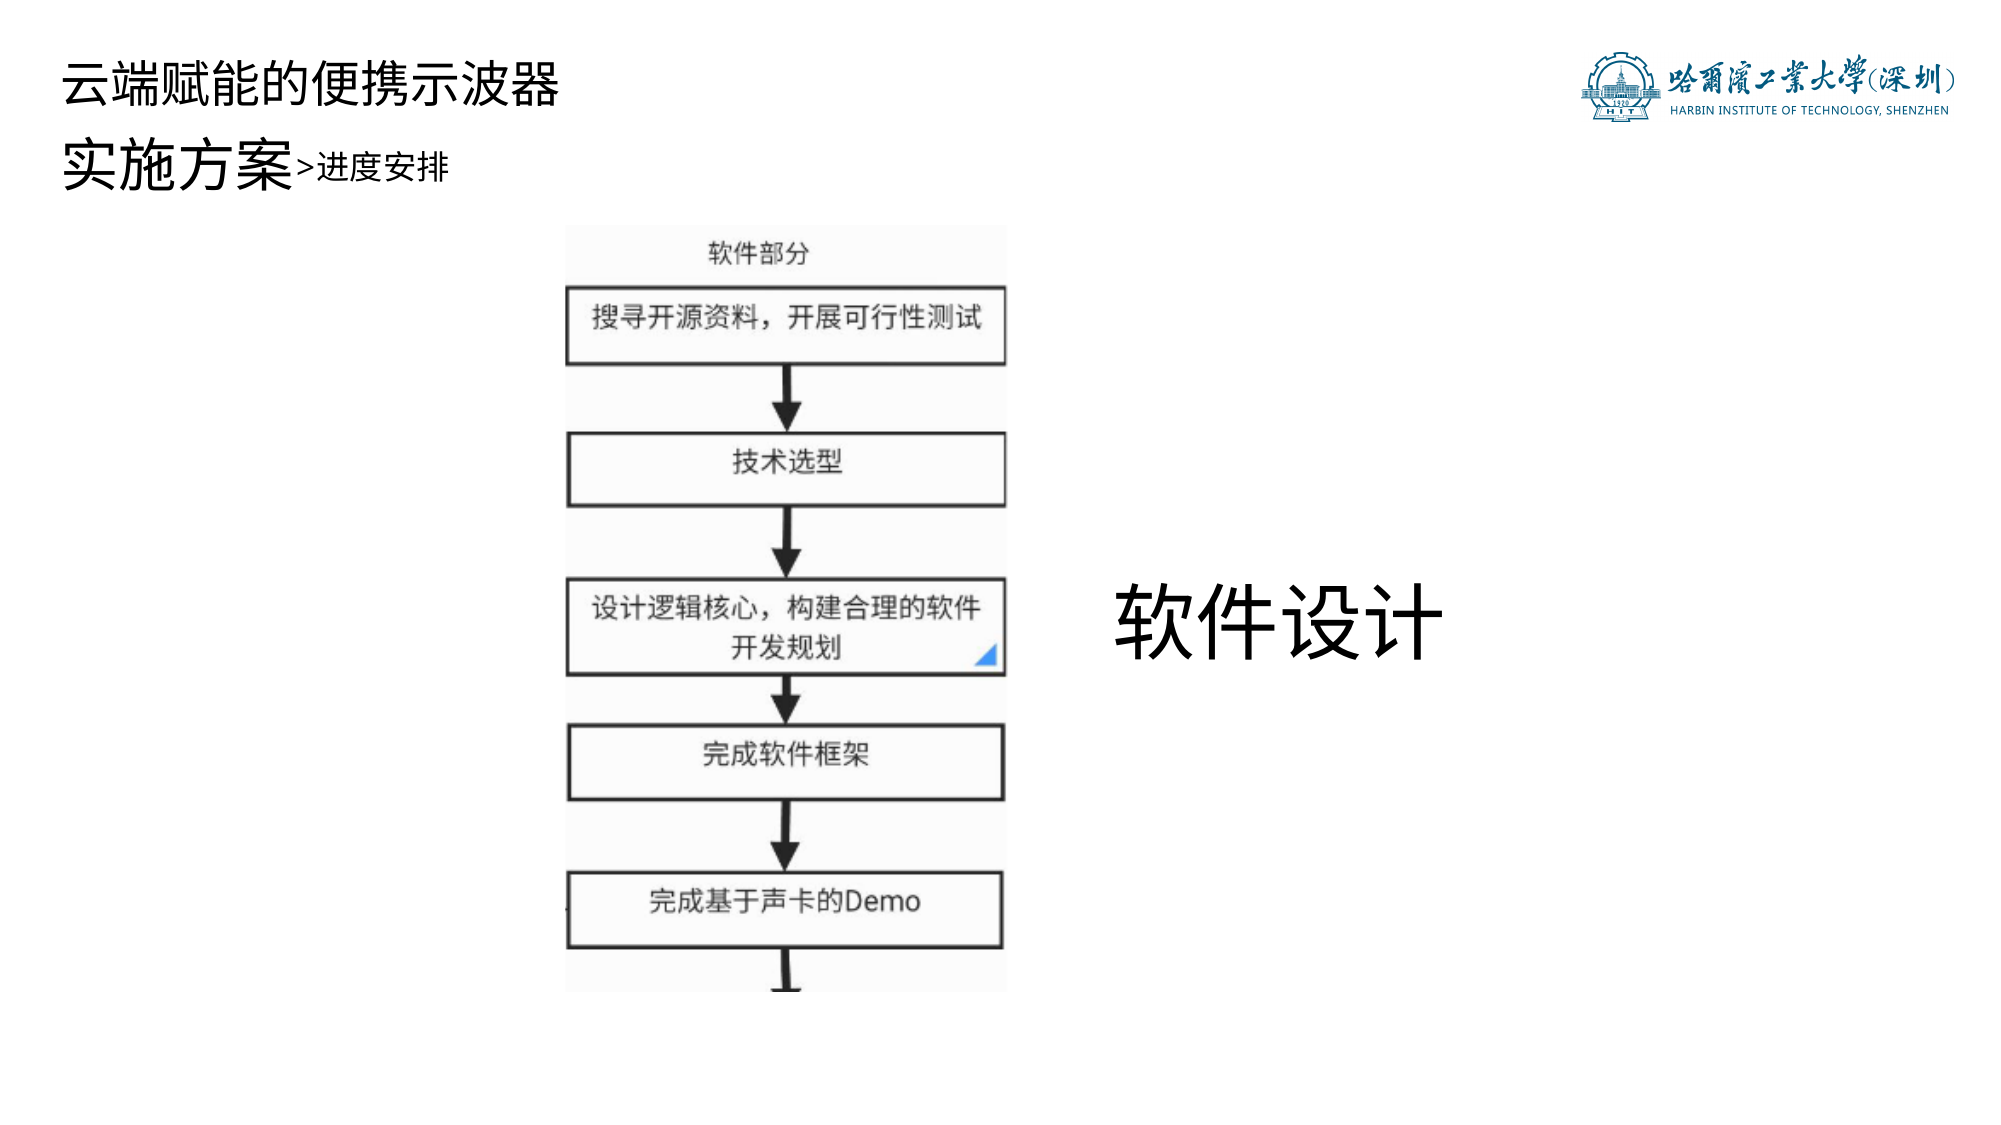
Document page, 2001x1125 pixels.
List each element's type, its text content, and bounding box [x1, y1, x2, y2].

picture [1581, 52, 1954, 122]
text_box 软件设计 [1097, 562, 1817, 678]
picture [565, 224, 1018, 992]
text_box 云端赋能的便携示波器 [46, 45, 603, 121]
text_box 实施方案 [46, 121, 316, 206]
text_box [277, 138, 520, 194]
